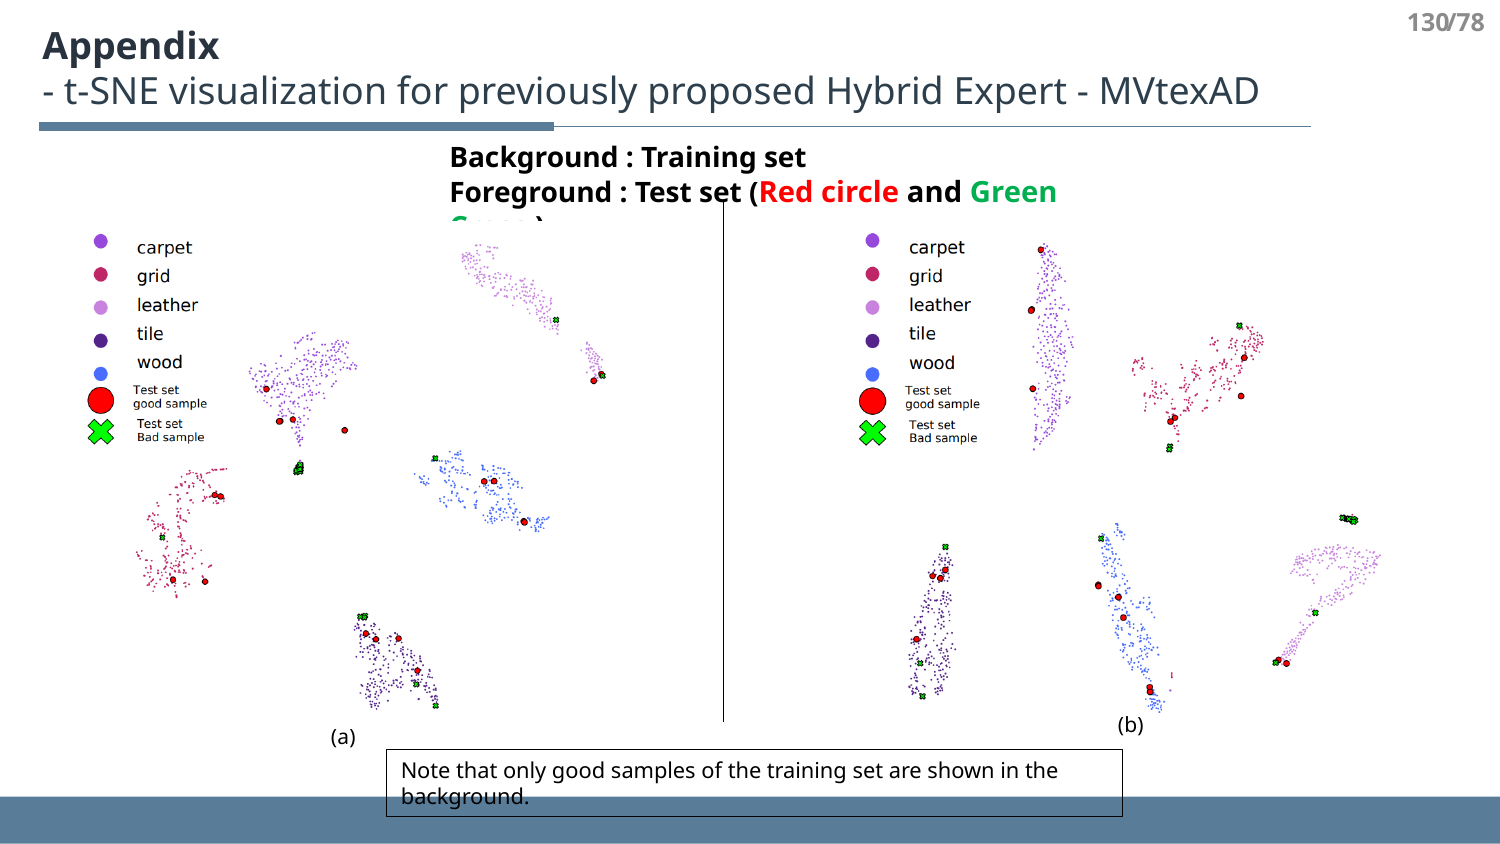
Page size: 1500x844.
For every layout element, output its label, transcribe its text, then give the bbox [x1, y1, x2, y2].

picture [81, 221, 611, 725]
text_box Appendix - t-SNE visualization for previously proposed Hybrid Expert - MVtexAD [27, 14, 1471, 120]
slide_number 130 [1162, 0, 1465, 48]
picture [857, 210, 1387, 716]
footer /78 [1465, 1, 1500, 47]
text_box Background : Training set Foreground : Test set (Red circle and Green Cross ) [434, 132, 1074, 251]
text_box Note that only good samples of the training set are shown in the background. [386, 749, 1123, 817]
